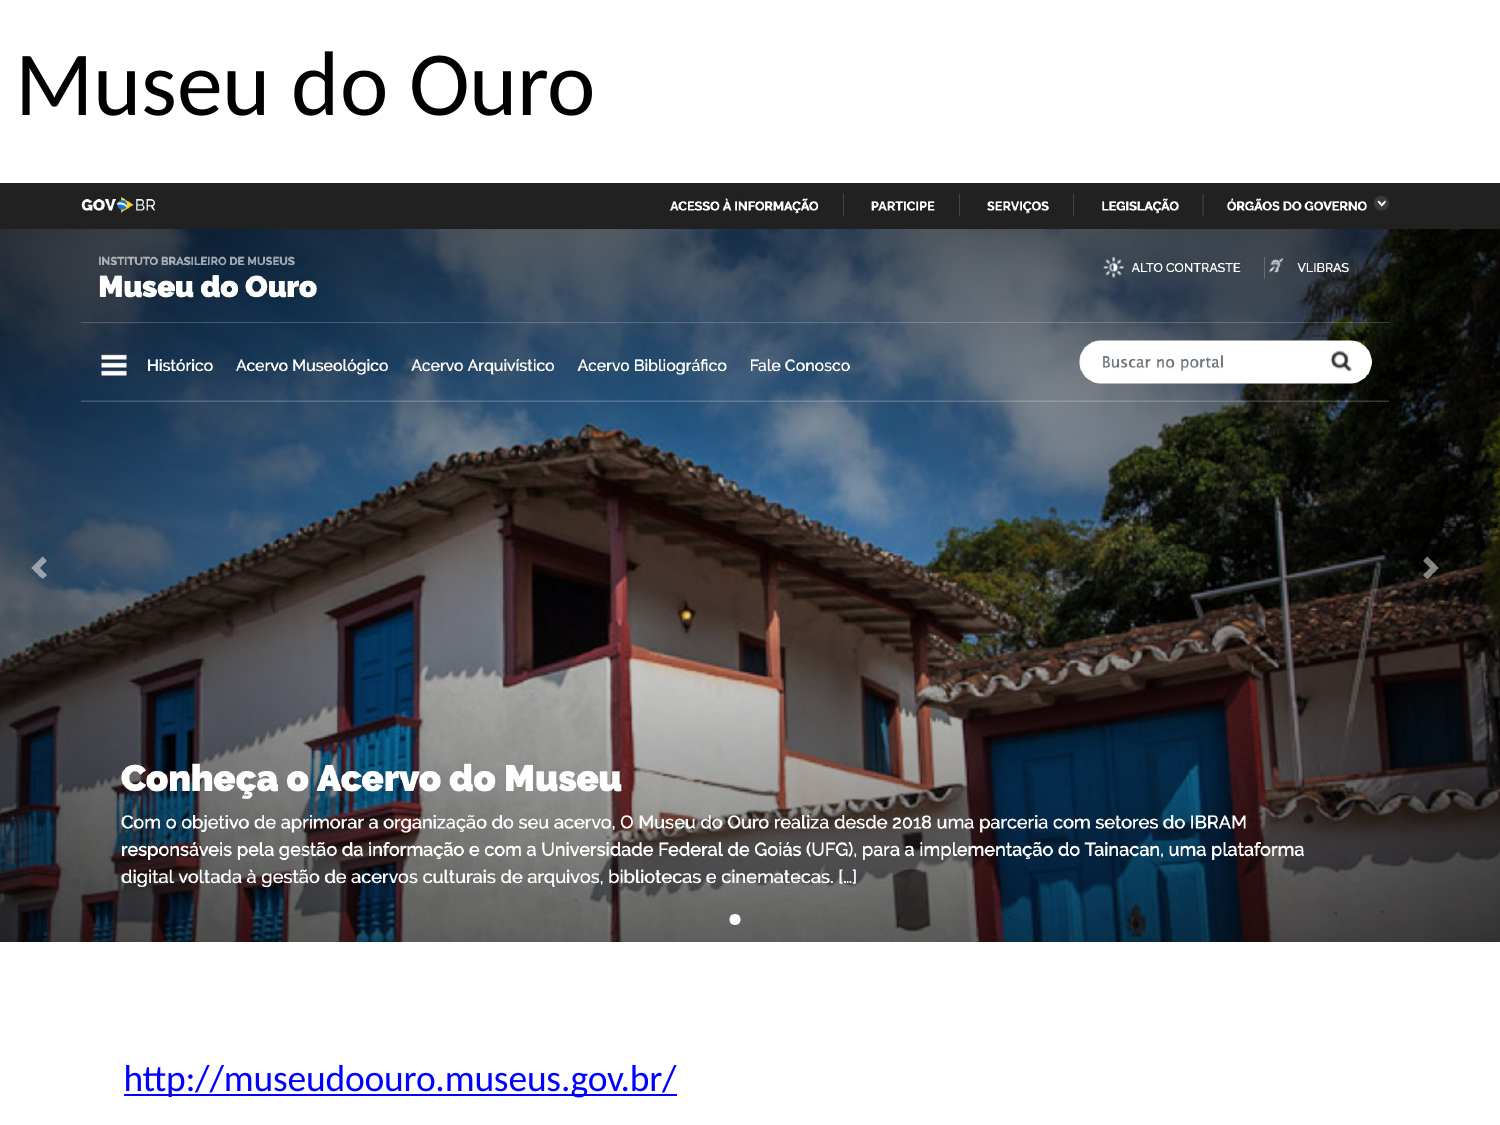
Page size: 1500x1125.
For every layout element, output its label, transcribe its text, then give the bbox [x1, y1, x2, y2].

text_box http://museudoouro.museus.gov.br/ [121, 1051, 688, 1099]
text_box [0, 183, 1500, 942]
title Museu do Ouro [12, 22, 600, 183]
